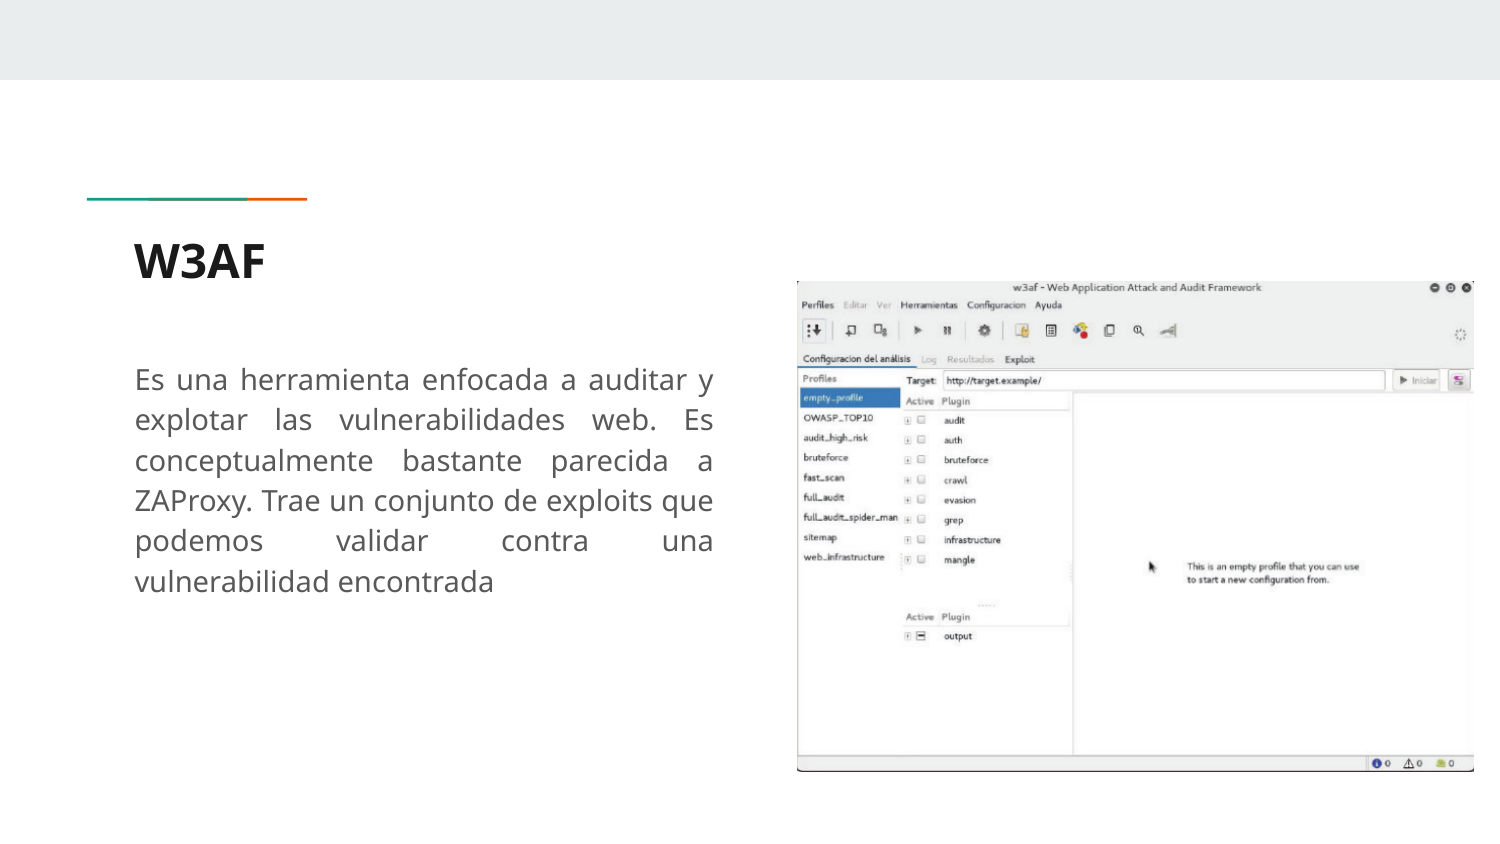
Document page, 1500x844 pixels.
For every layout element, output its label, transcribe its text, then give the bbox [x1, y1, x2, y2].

picture [797, 281, 1474, 772]
list Es una herramienta enfocada a auditar y explotar las vulnerabilidades web. Es conceptualmente bastante parecida a ZAProxy. Trae un conjunto de exploits que podemos validar contra una vulnerabilidad encontrada [119, 341, 730, 712]
title W3AF [119, 216, 1381, 305]
